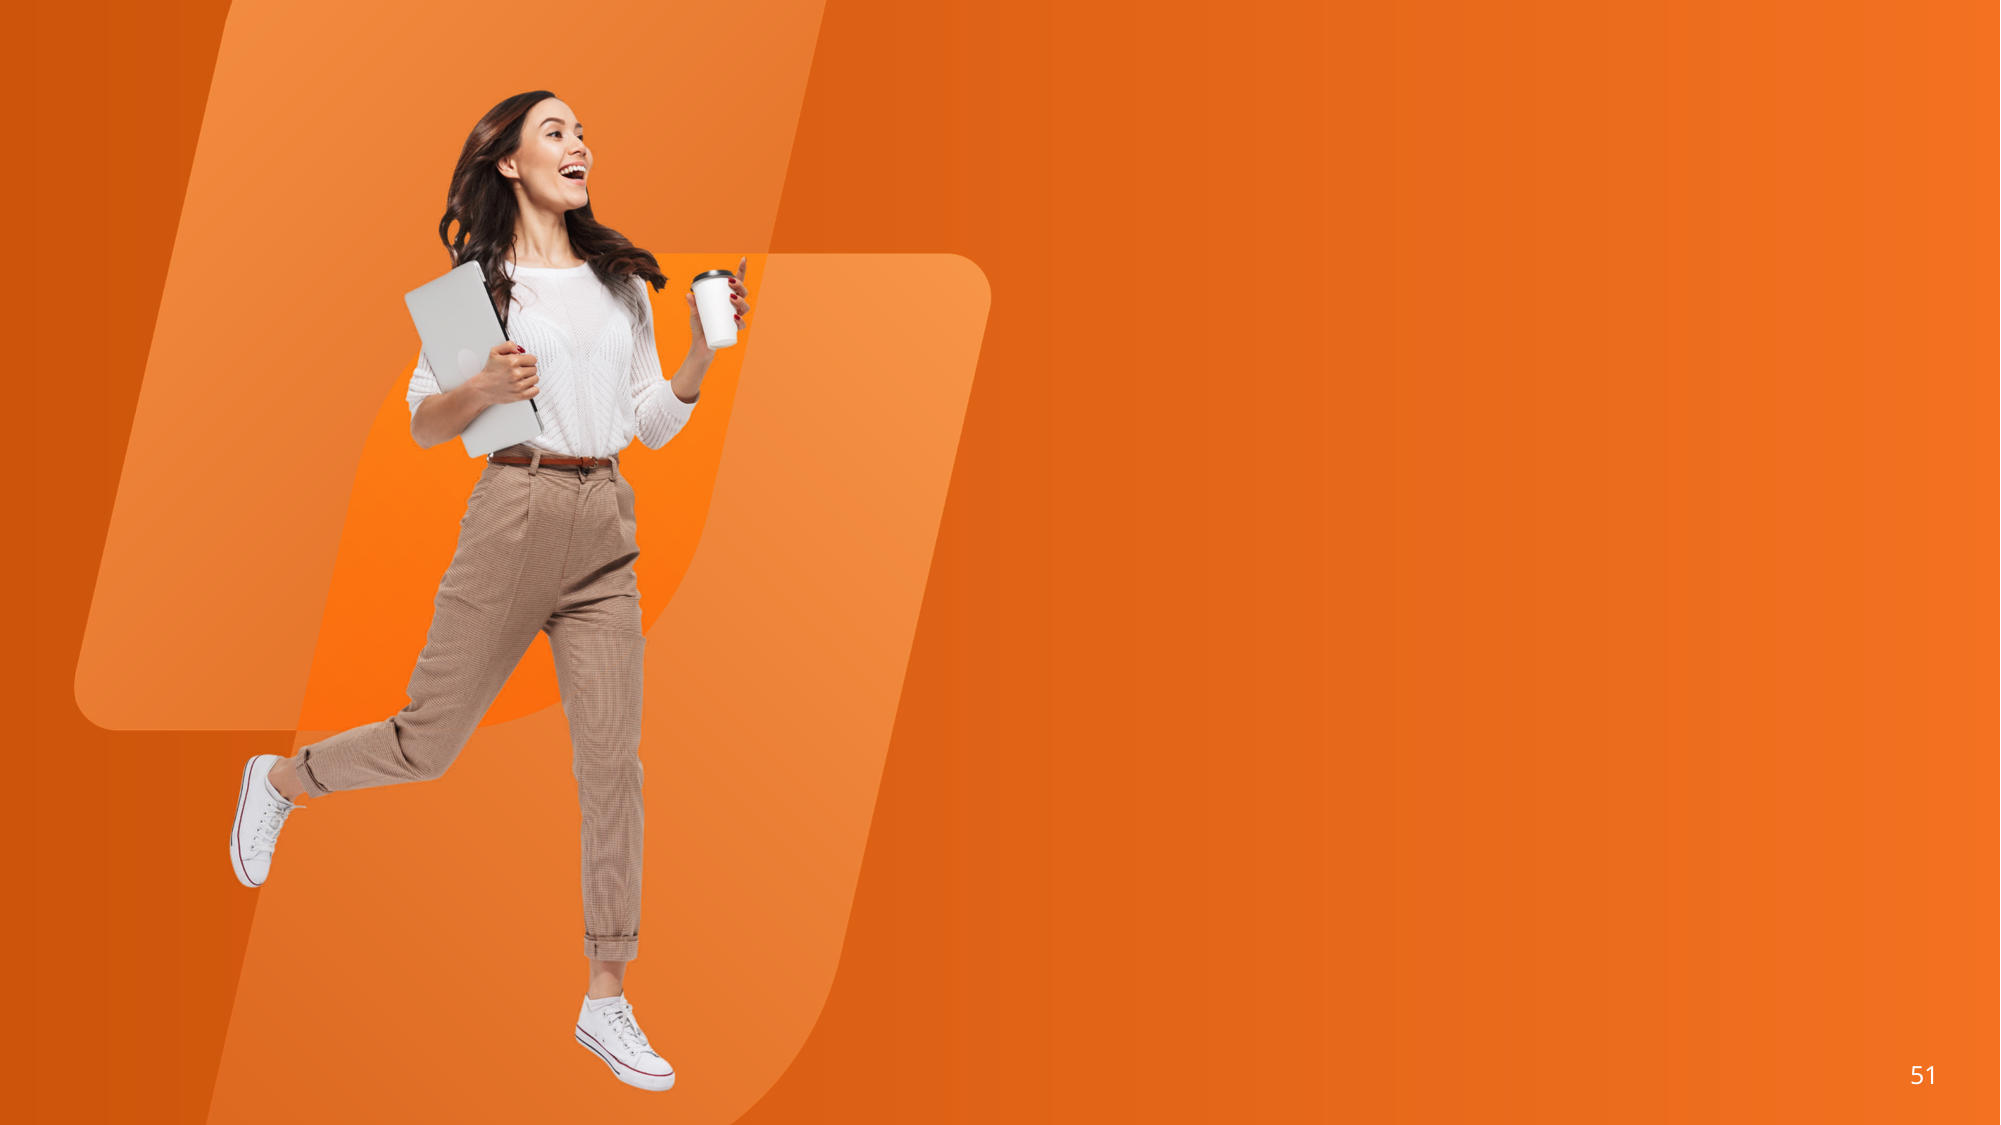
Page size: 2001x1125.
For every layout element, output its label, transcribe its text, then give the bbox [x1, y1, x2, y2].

slide_number 51 [1855, 1052, 1954, 1094]
picture [0, 0, 1003, 1125]
